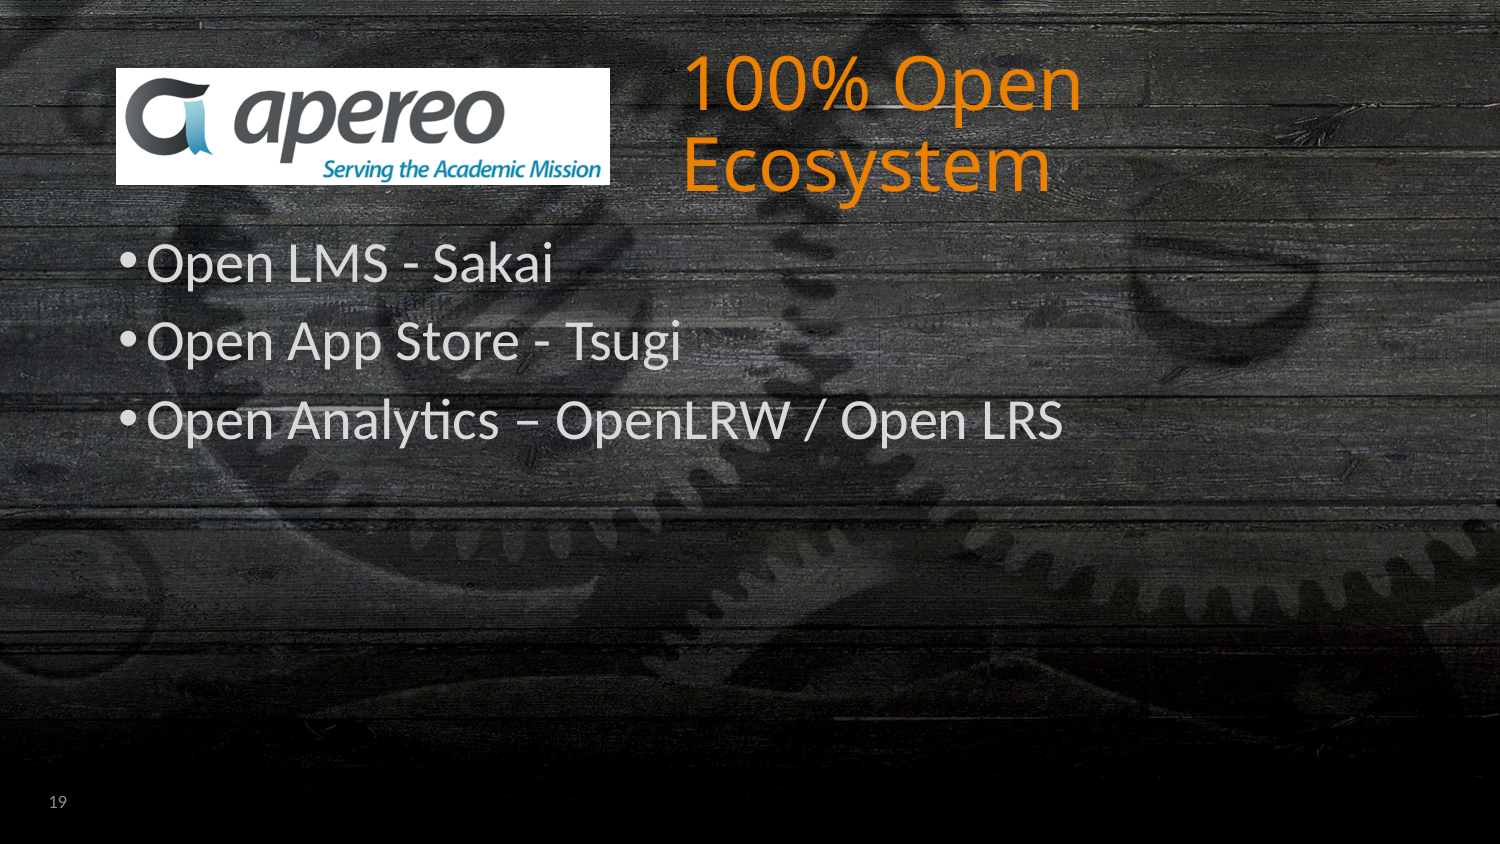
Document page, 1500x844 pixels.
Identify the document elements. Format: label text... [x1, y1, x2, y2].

list Open LMS - Sakai Open App Store - Tsugi Open Analytics – OpenLRW / Open LRS [103, 224, 1397, 760]
picture [0, 0, 1500, 844]
slide_number 19 [11, 775, 83, 827]
title 100% Open Ecosystem [665, 44, 1397, 208]
